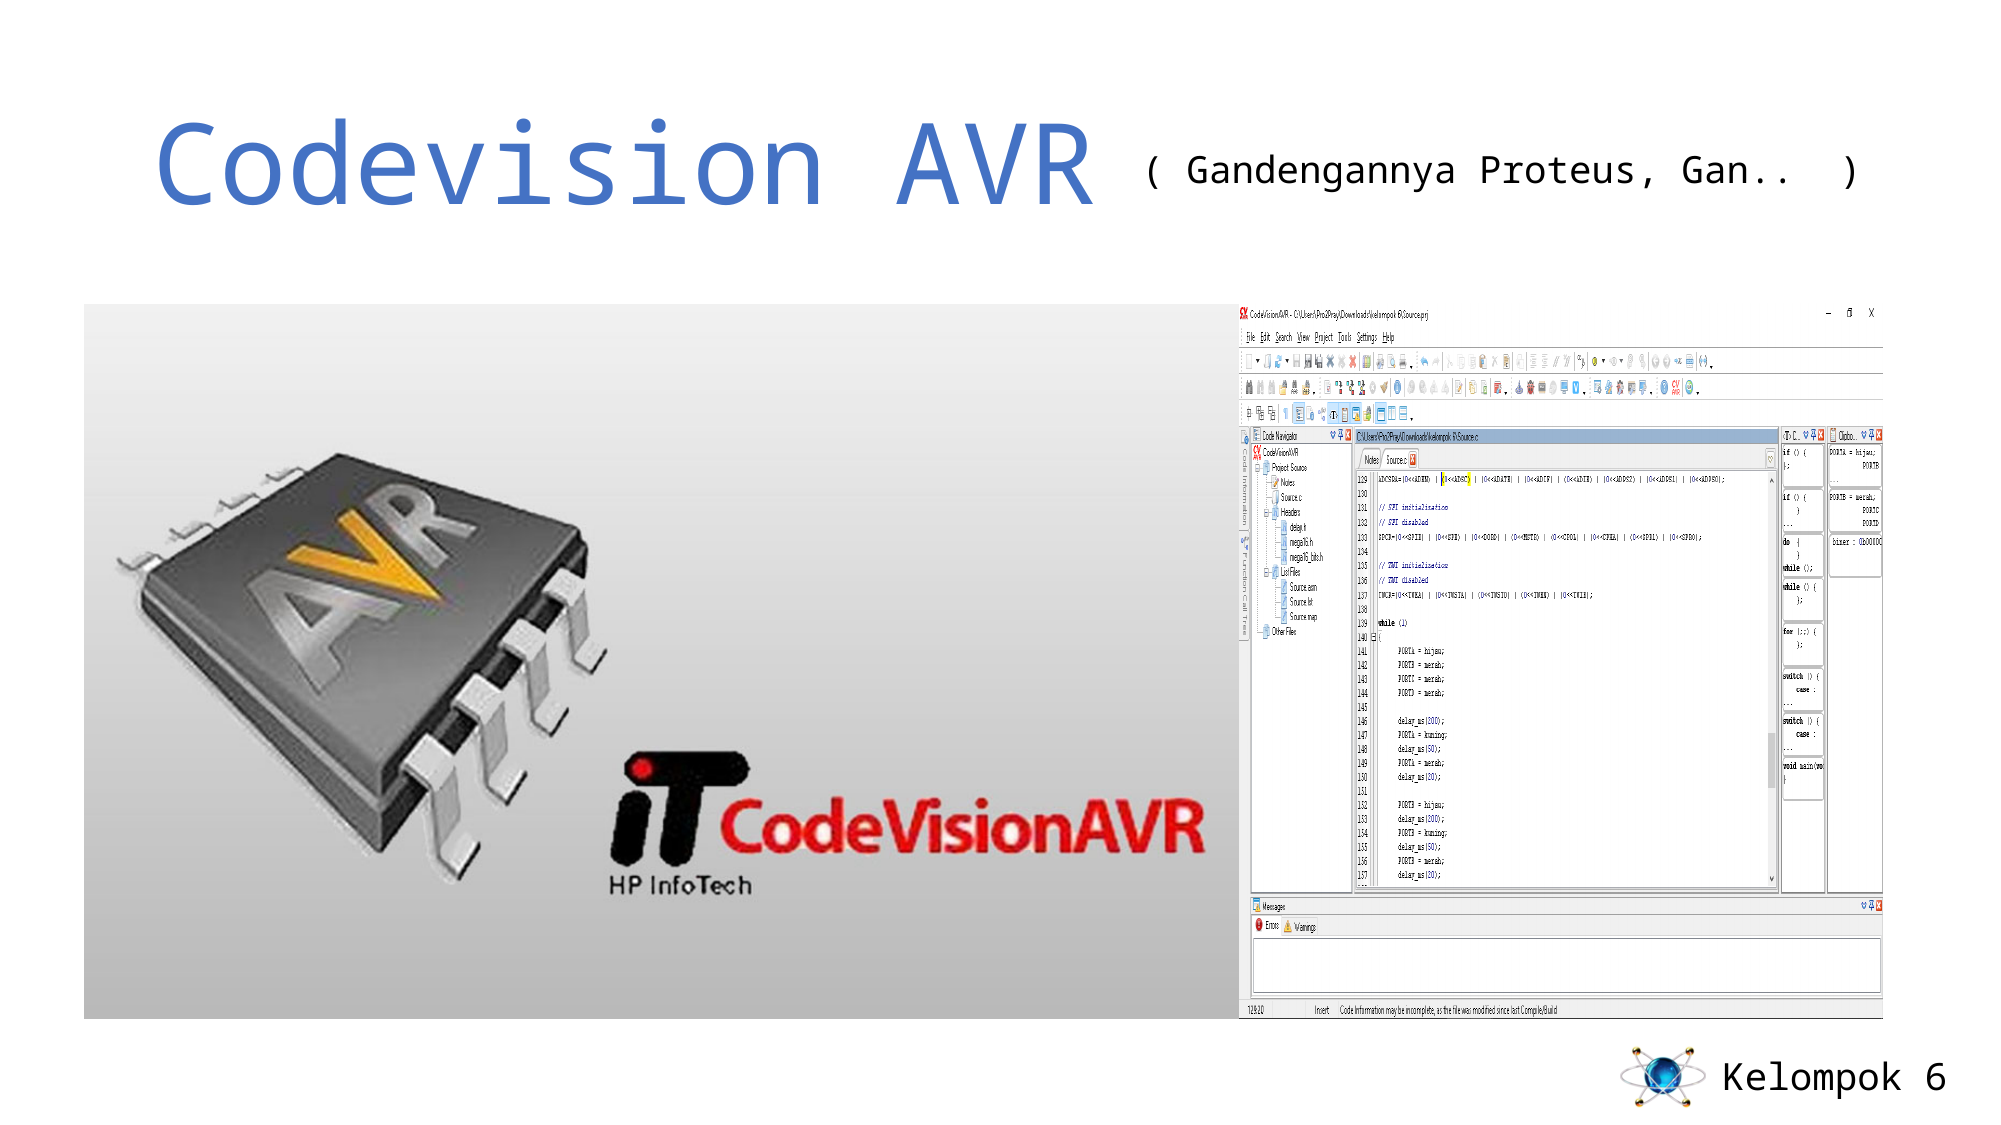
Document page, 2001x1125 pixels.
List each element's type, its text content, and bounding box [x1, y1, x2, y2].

text_box Kelompok 6 [1707, 1045, 1963, 1106]
picture [1620, 1045, 1706, 1109]
title Codevision AVR [137, 59, 1863, 278]
picture [1239, 303, 1884, 1019]
text_box ( Gandengannya Proteus, Gan.. ) [1126, 138, 1877, 198]
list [84, 304, 1239, 1019]
